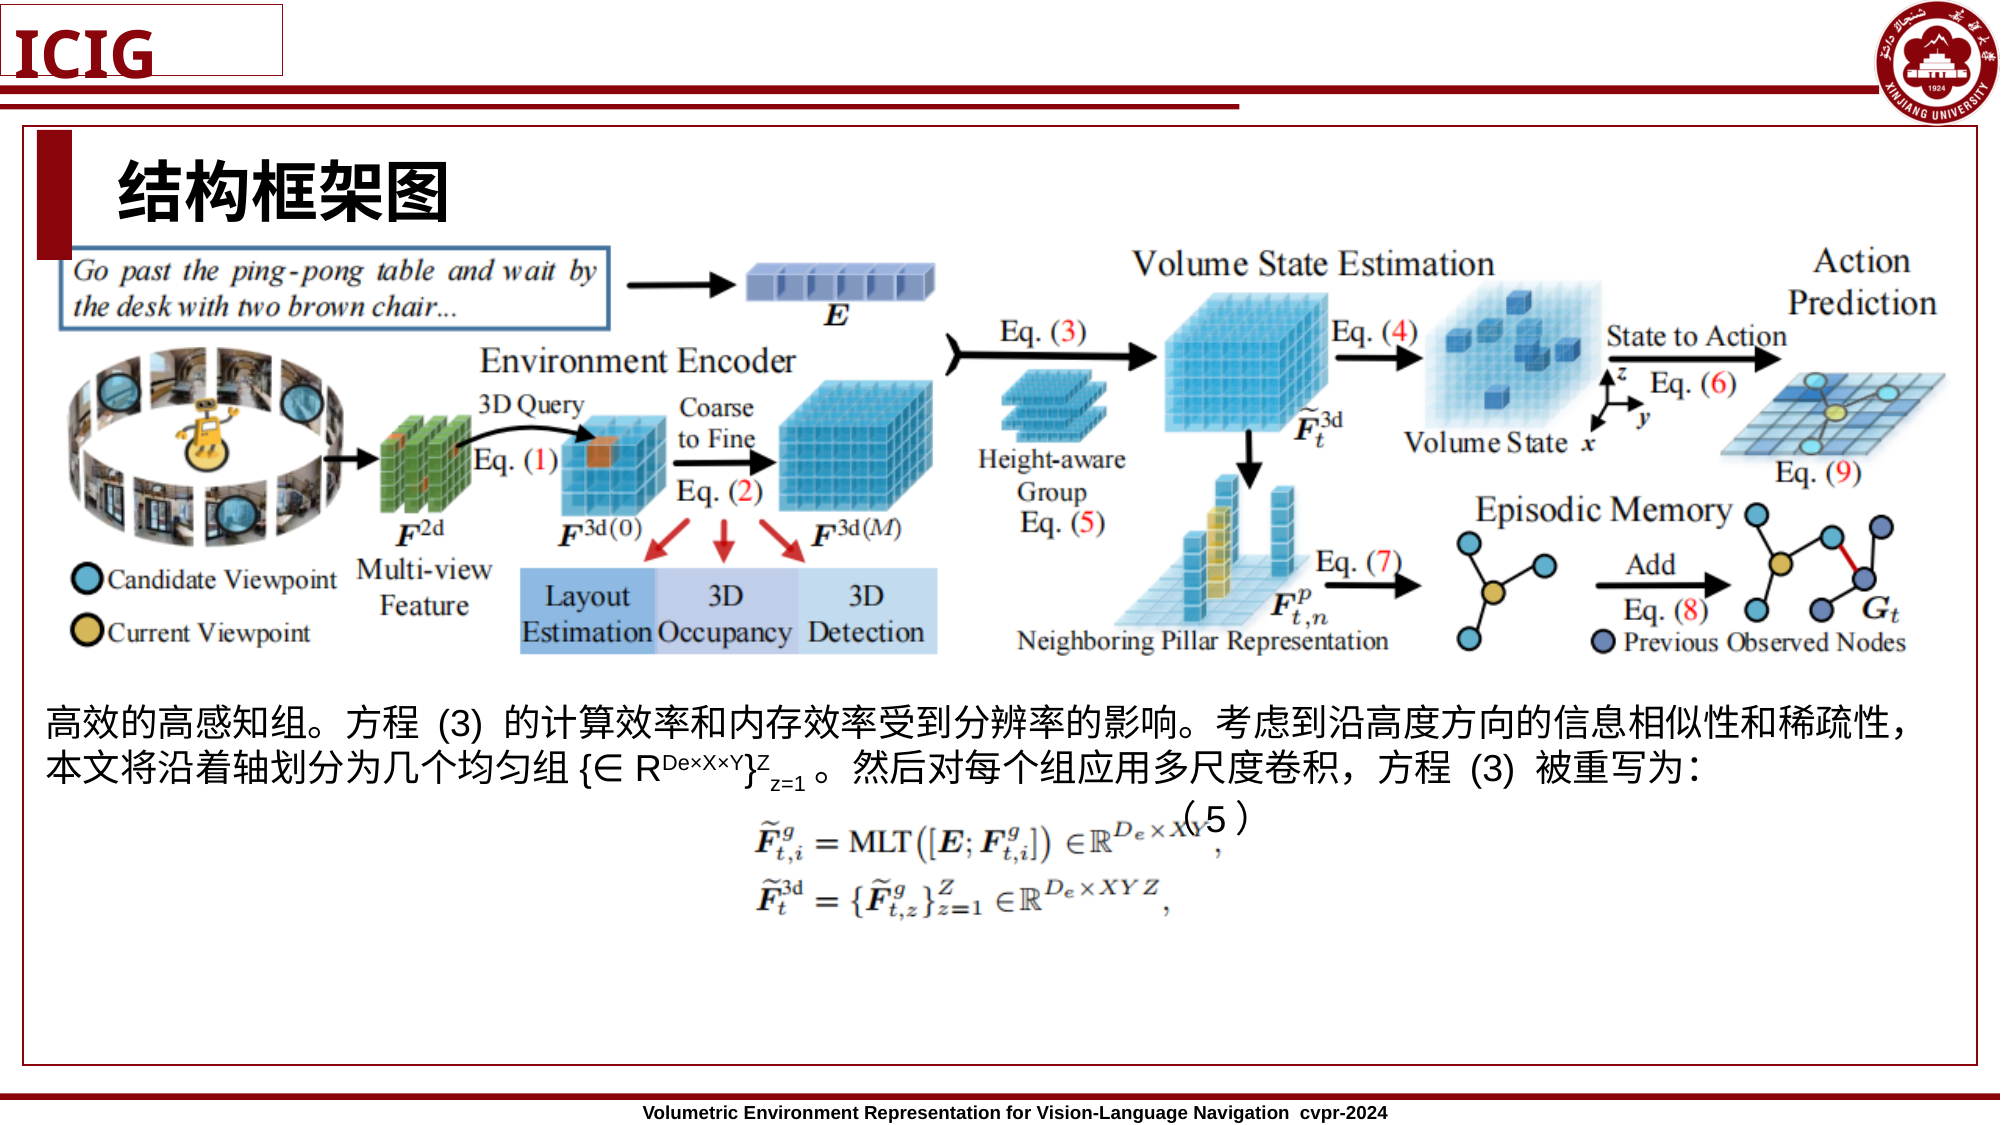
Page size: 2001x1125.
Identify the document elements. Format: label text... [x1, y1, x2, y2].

picture [0, 216, 1963, 692]
text_box [36, 129, 73, 216]
picture [1874, 0, 2000, 126]
text_box [22, 125, 1978, 230]
text_box [1983, 1093, 2000, 1100]
text_box [0, 85, 1874, 95]
text_box [0, 1093, 48, 1100]
text_box Volumetric Environment Representation for Vision-Language Navigation cvpr-2024 [48, 1093, 1983, 1121]
text_box ICIG [0, 4, 283, 76]
text_box [1963, 230, 1978, 291]
text_box [0, 104, 1240, 110]
picture [738, 799, 1262, 926]
text_box [22, 291, 1978, 1066]
